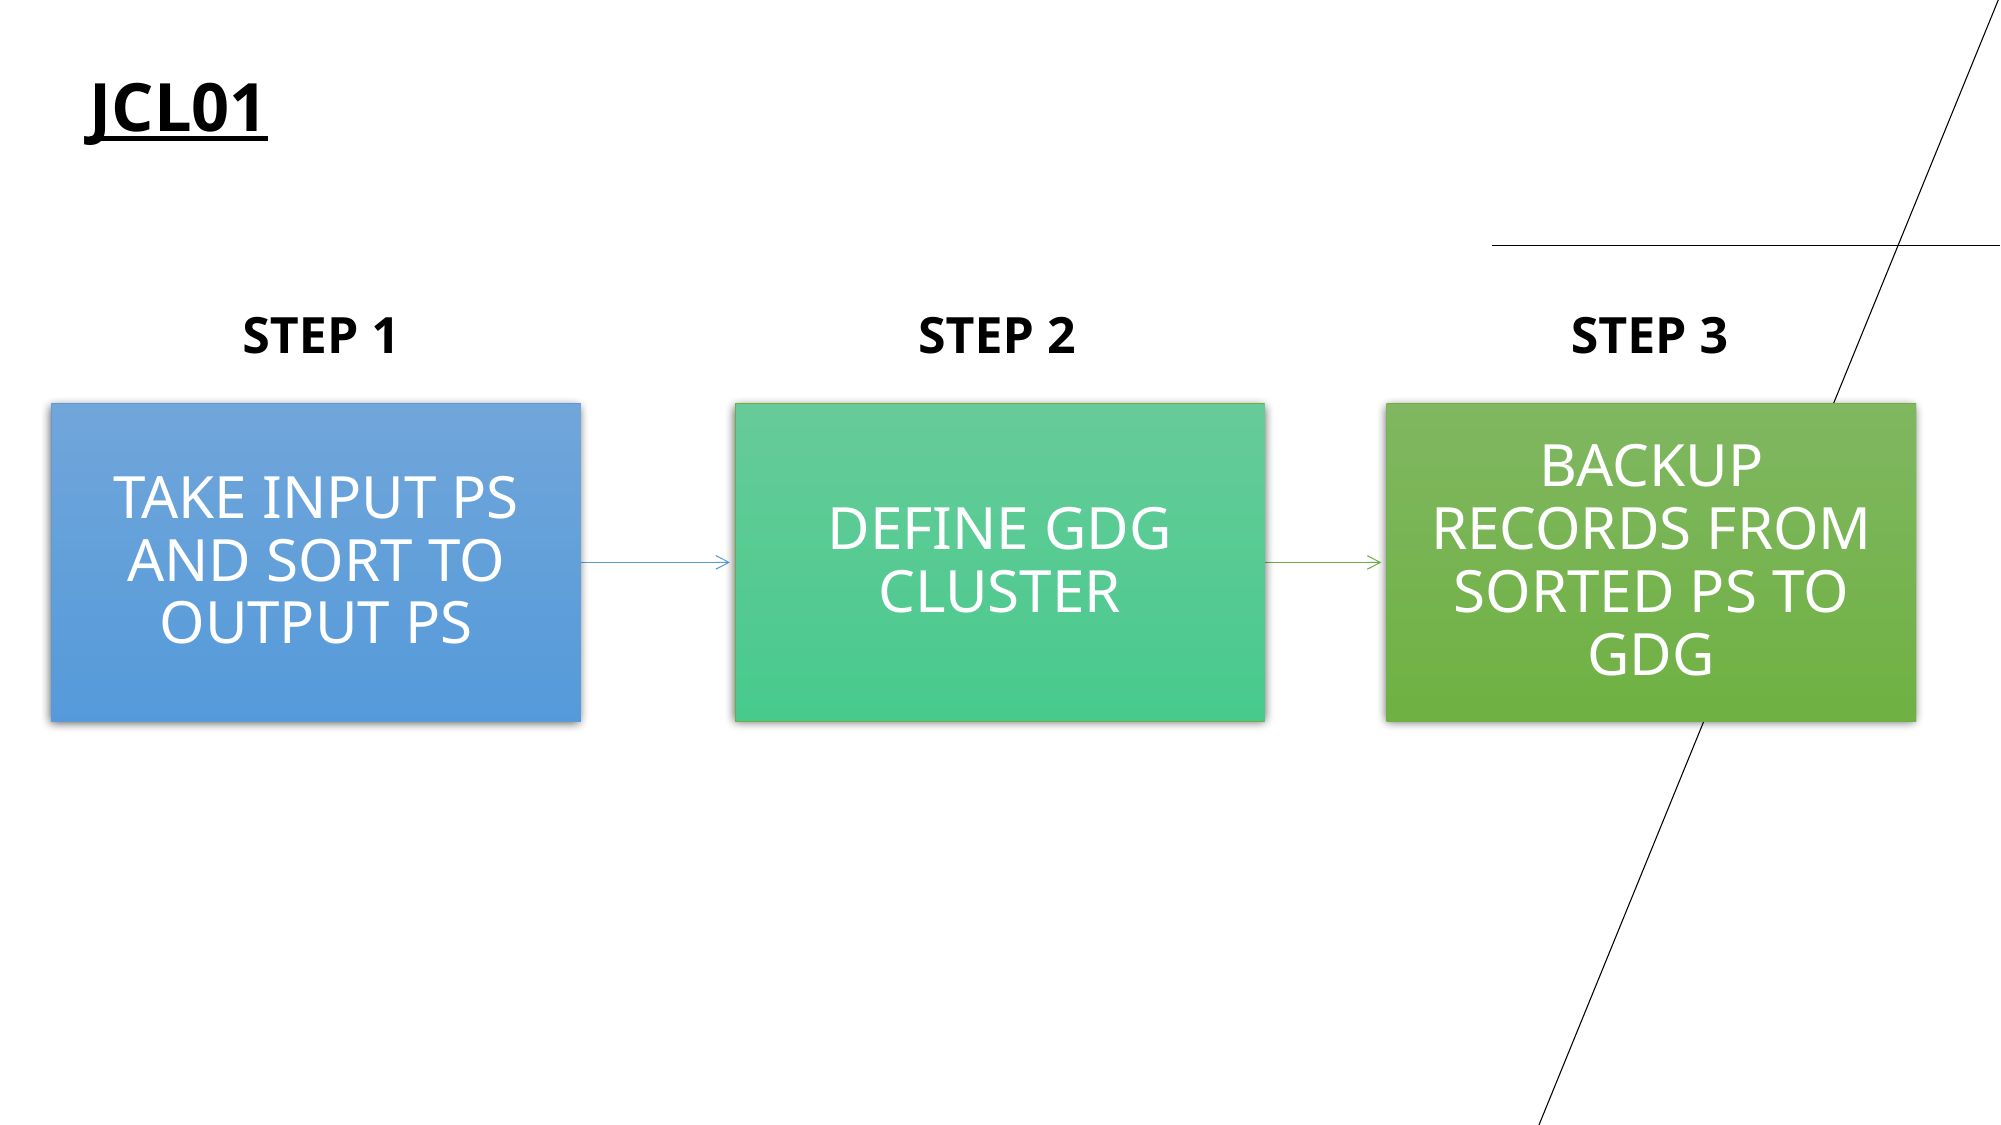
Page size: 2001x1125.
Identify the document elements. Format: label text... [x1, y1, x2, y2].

text_box STEP 1 [227, 296, 416, 372]
text_box JCL01 [74, 57, 283, 152]
text_box STEP 2 [903, 296, 1092, 372]
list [48, 403, 1952, 722]
text_box STEP 3 [1556, 296, 1745, 372]
